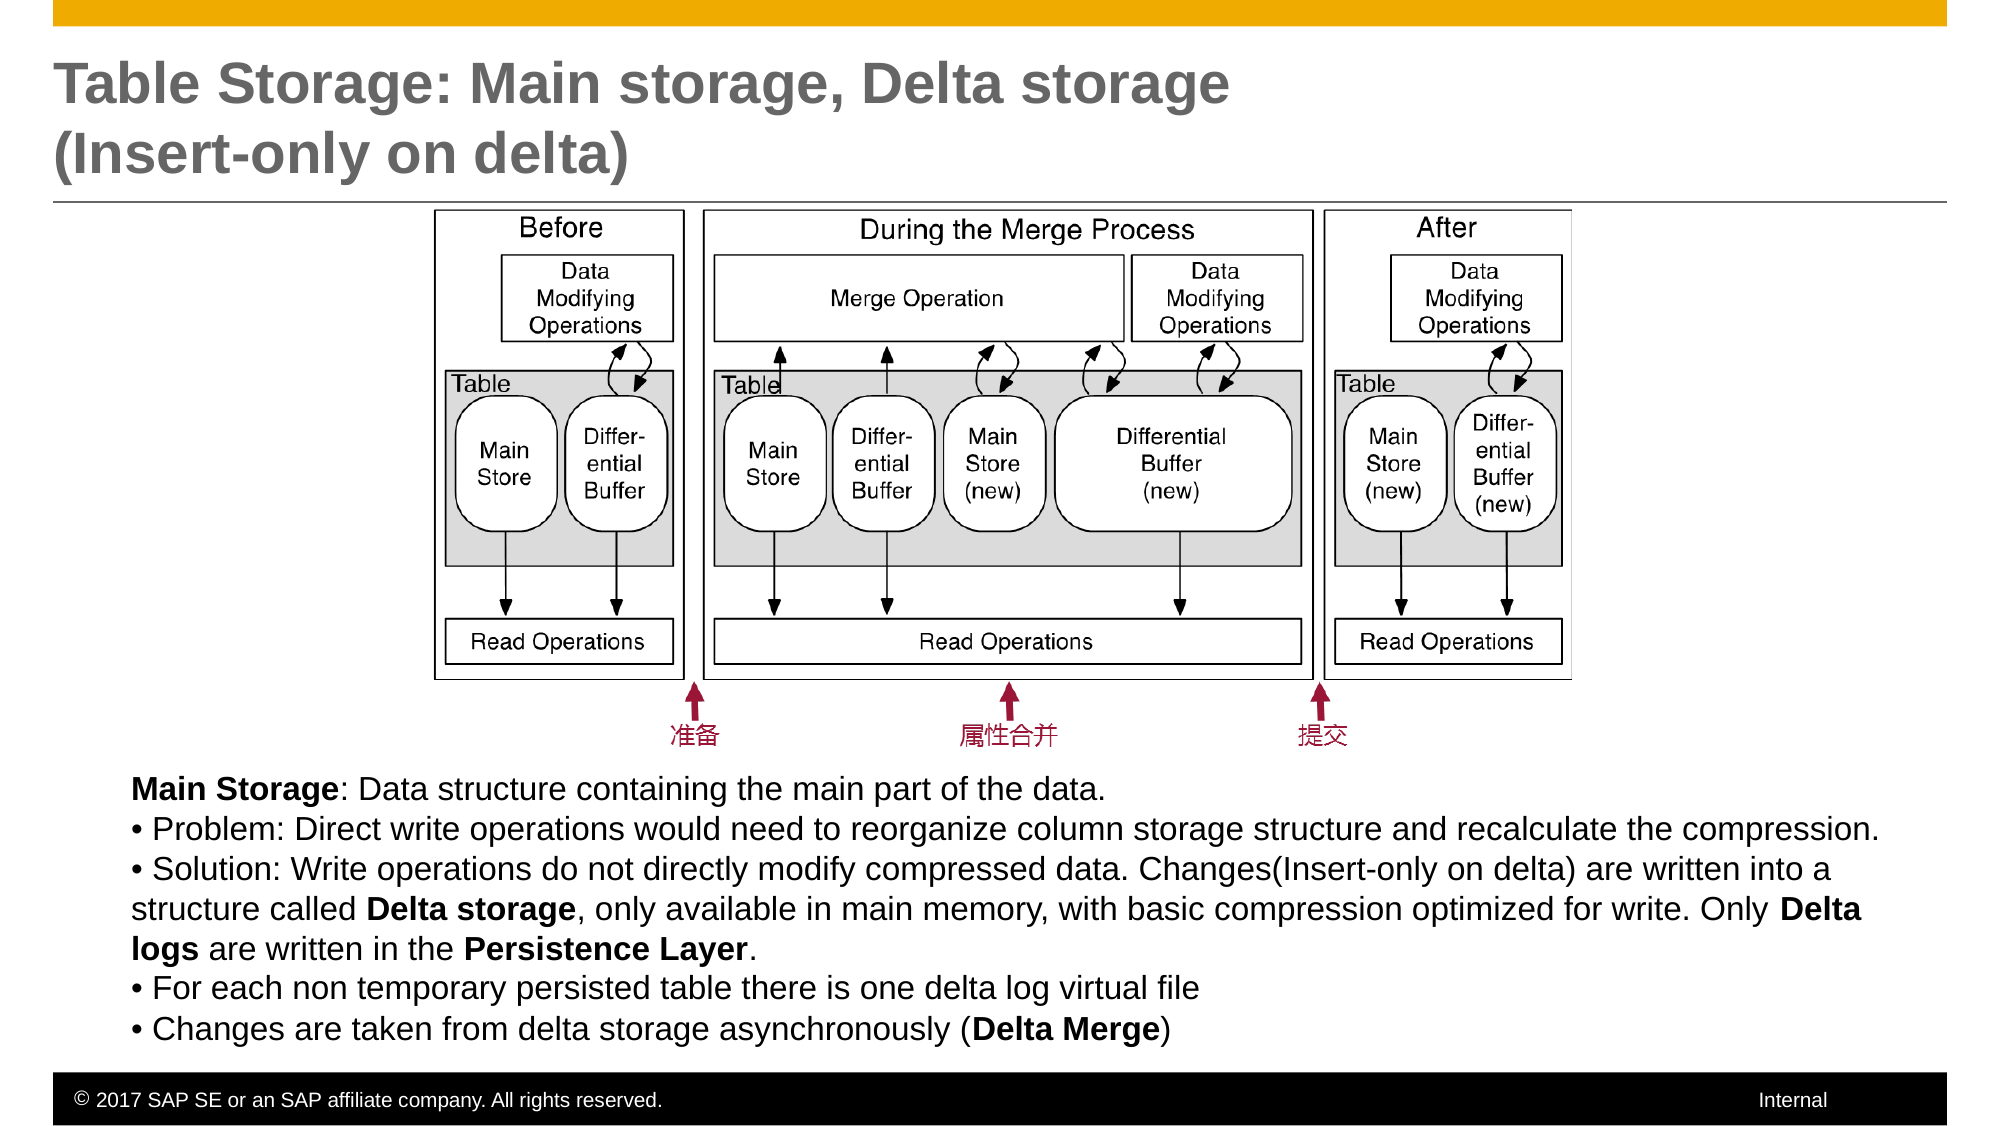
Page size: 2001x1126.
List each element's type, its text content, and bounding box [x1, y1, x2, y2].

picture [428, 205, 1572, 764]
text_box Main Storage: Data structure containing the main part of the data. • Problem: Direct write operations would need to reorganize column storage structure and recalculate the compression. • Solution: Write operations do not directly modify compressed data. Changes(Insert-only on delta) are written into a structure called Delta storage, only available in main memory, with basic compression optimized for write. Only Delta logs are written in the Persistence Layer. • For each non temporary persisted table there is one delta log virtual file • Changes are taken from delta storage asynchronously (Delta Merge) [116, 759, 1923, 1054]
title Table Storage: Main storage, Delta storage (Insert-only on delta) [53, 53, 1947, 178]
